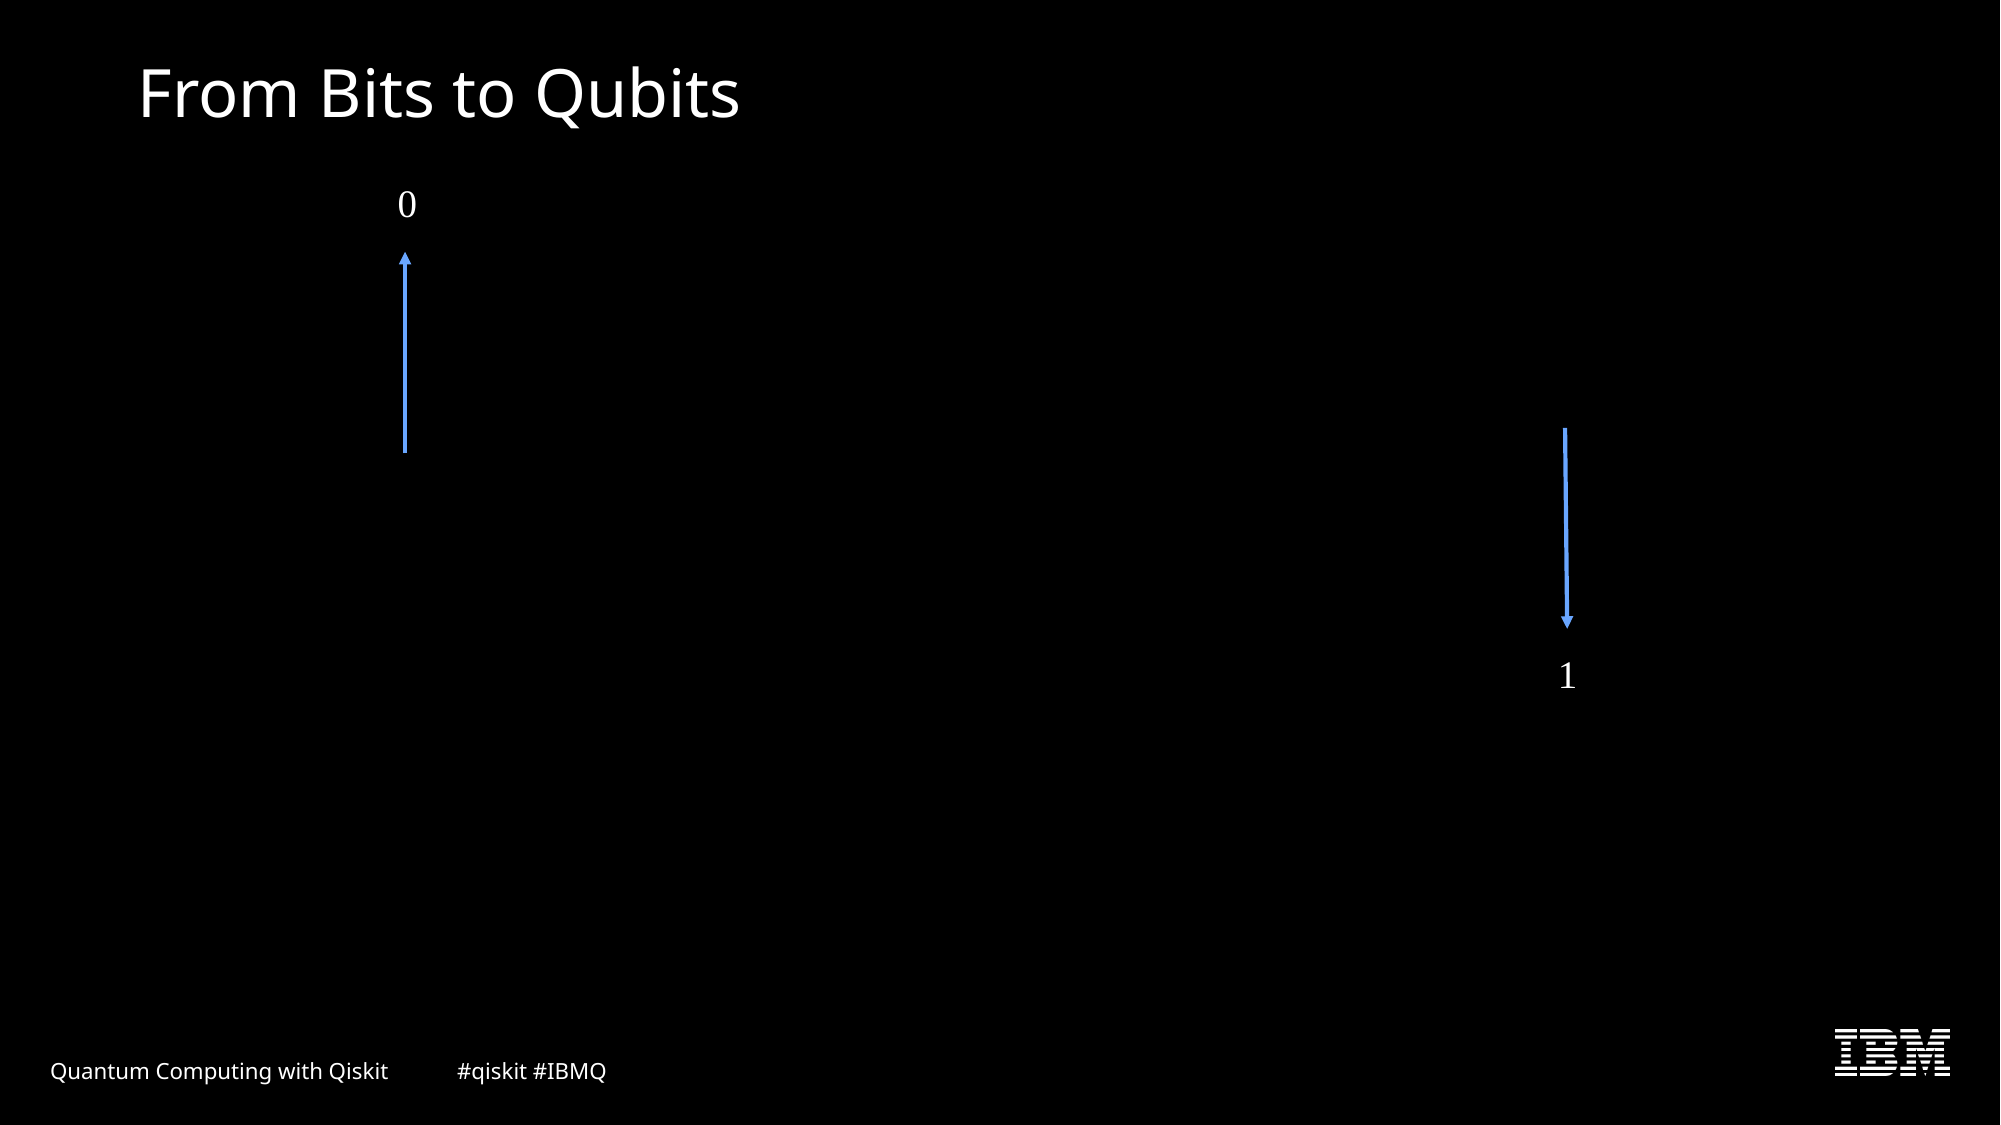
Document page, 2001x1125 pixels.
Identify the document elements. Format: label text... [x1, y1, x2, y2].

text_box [1564, 427, 1568, 630]
text_box From Bits to Qubits [137, 59, 1863, 278]
text_box 1 [1543, 642, 1580, 702]
footer Quantum Computing with Qiskit #qiskit #IBMQ [50, 1056, 1450, 1086]
picture [1835, 1029, 1950, 1076]
